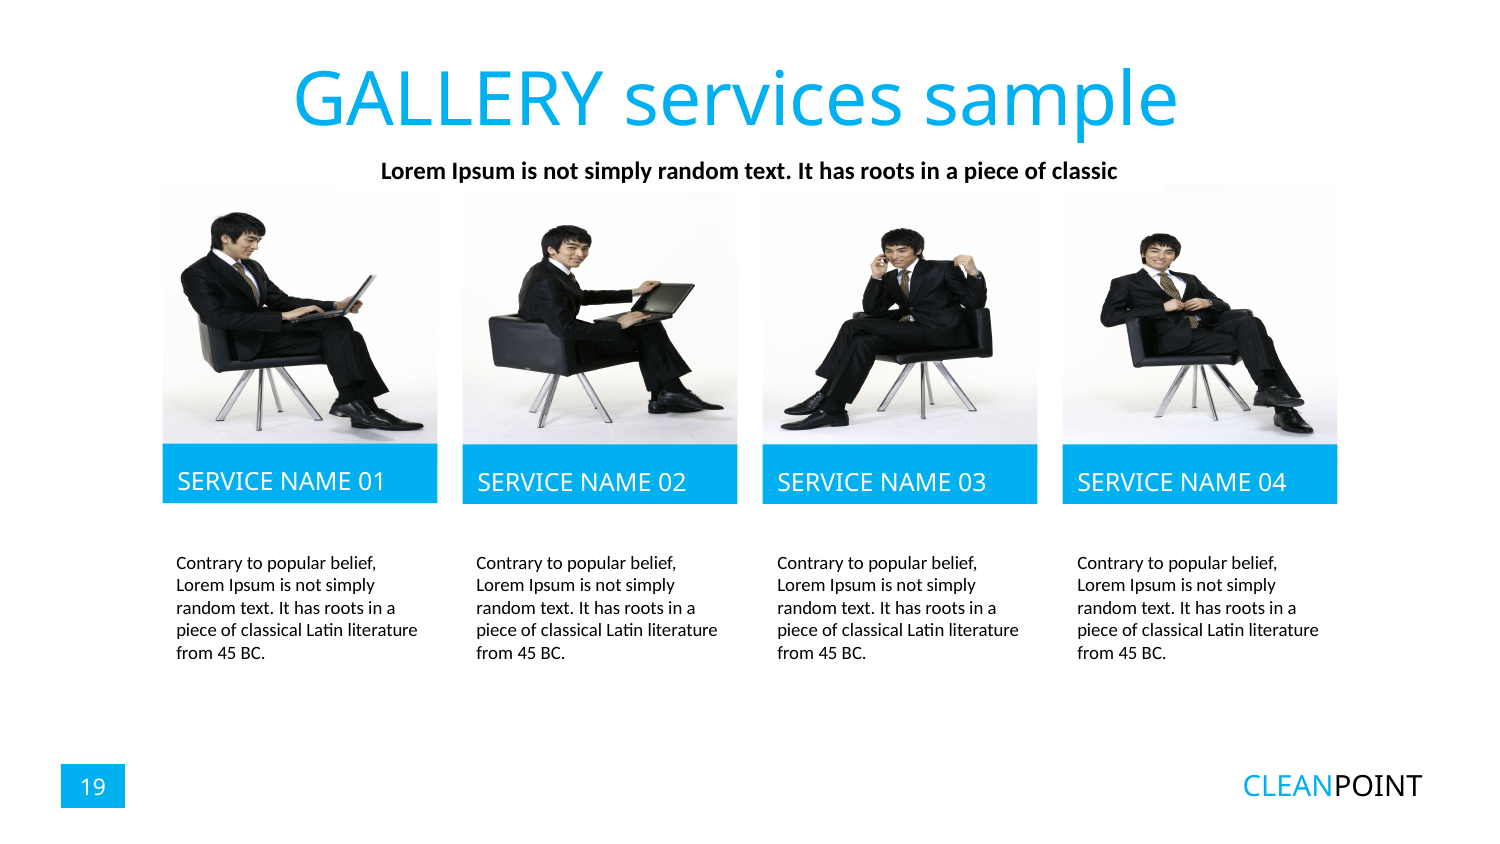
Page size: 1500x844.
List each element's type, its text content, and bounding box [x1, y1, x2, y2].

text_box [760, 192, 1040, 467]
text_box SERVICE NAME 03 [762, 444, 1038, 504]
text_box Contrary to popular belief, Lorem Ipsum is not simply random text. It has roots in a piece of classical Latin literature from 45 BC. [762, 543, 1038, 671]
text_box Contrary to popular belief, Lorem Ipsum is not simply random text. It has roots in a piece of classical Latin literature from 45 BC. [161, 543, 437, 671]
text_box CLEANPOINT [149, 746, 1438, 810]
text_box SERVICE NAME 01 [162, 443, 438, 504]
text_box [460, 192, 740, 467]
title GALLERY services sample [205, 85, 1268, 149]
text_box Contrary to popular belief, Lorem Ipsum is not simply random text. It has roots in a piece of classical Latin literature from 45 BC. [461, 543, 737, 671]
text_box [1060, 182, 1340, 467]
text_box [160, 182, 440, 467]
text_box 19 [59, 762, 127, 810]
text_box Lorem Ipsum is not simply random text. It has roots in a piece of classic [337, 146, 1163, 192]
text_box Contrary to popular belief, Lorem Ipsum is not simply random text. It has roots in a piece of classical Latin literature from 45 BC. [1062, 543, 1338, 671]
text_box SERVICE NAME 04 [1062, 444, 1338, 504]
text_box SERVICE NAME 02 [462, 444, 738, 504]
